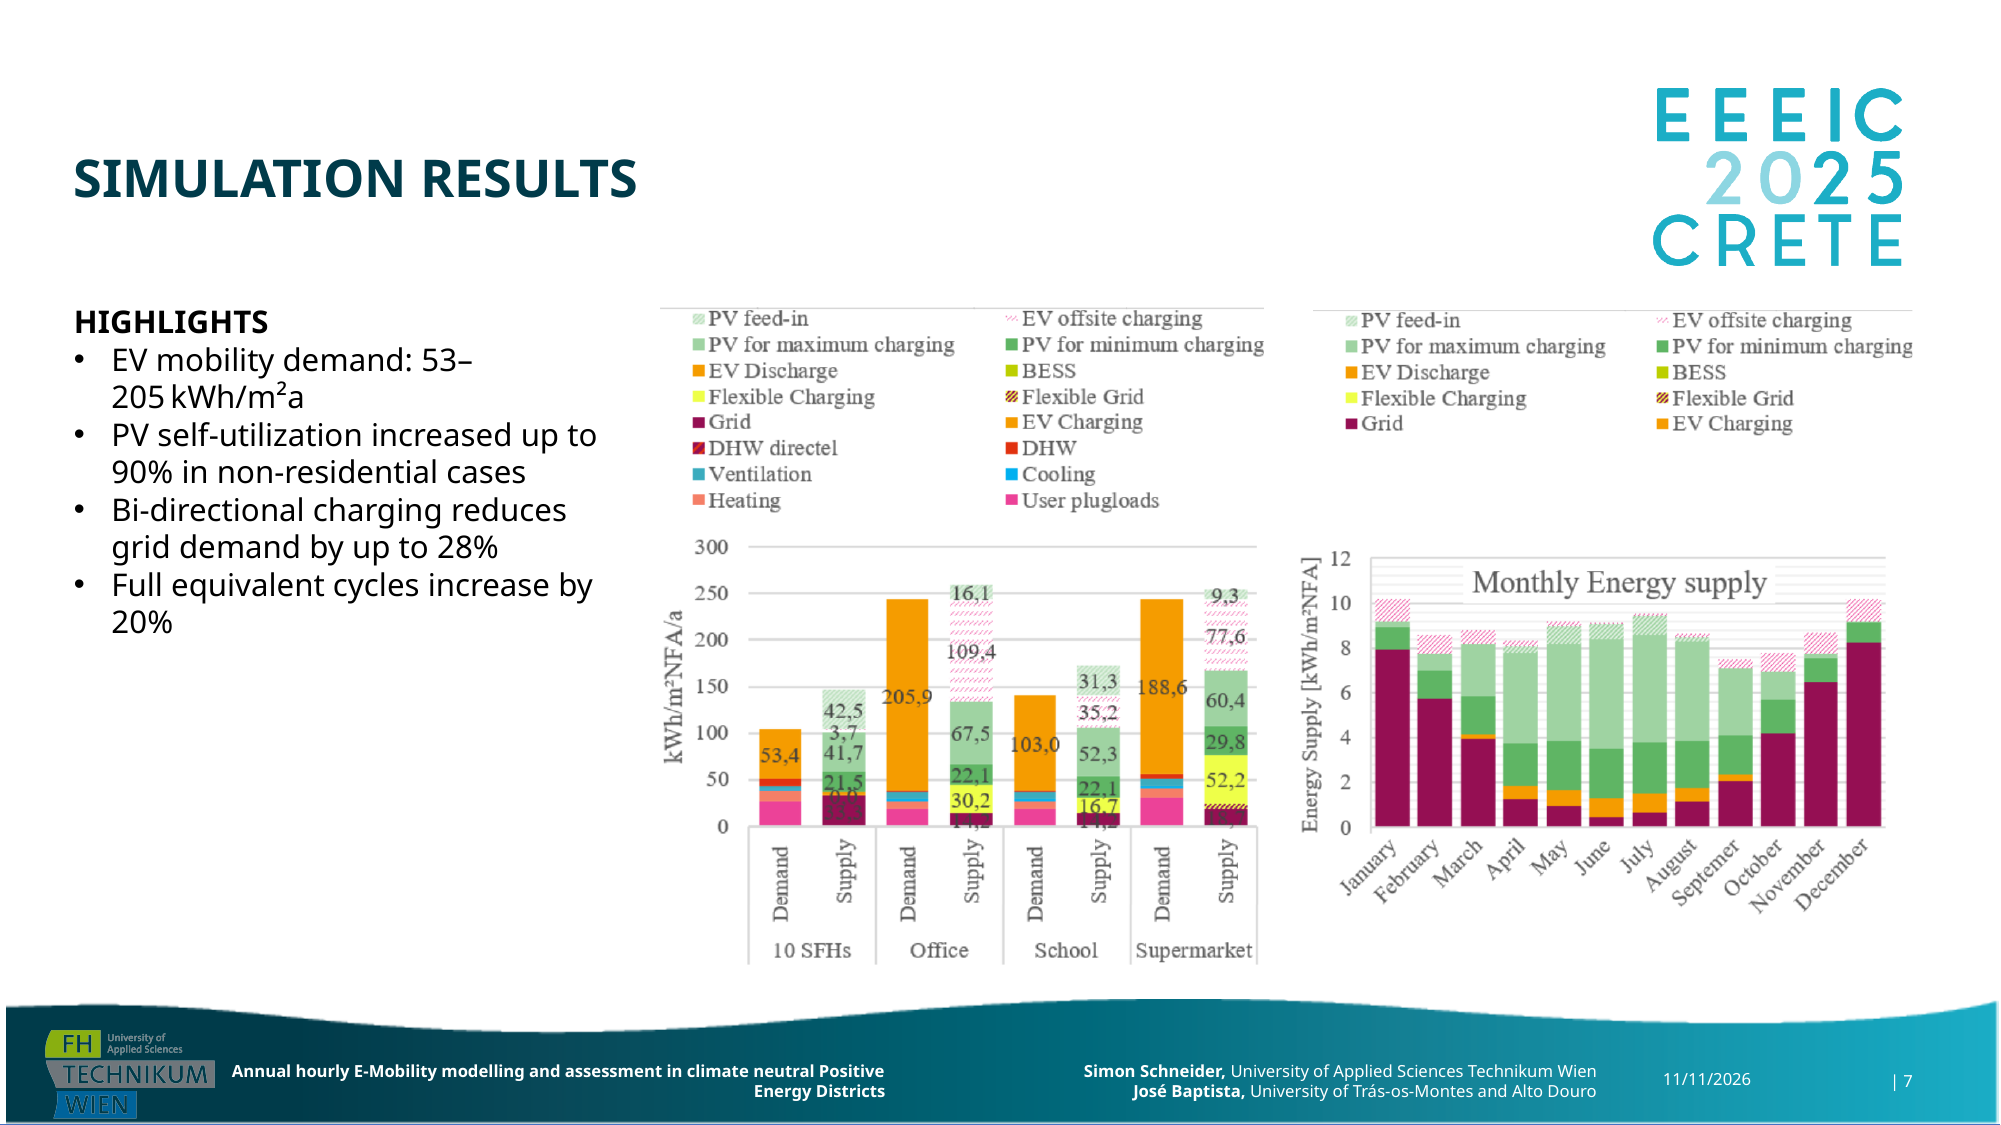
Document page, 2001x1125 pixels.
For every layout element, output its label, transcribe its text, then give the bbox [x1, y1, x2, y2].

picture [660, 307, 1264, 965]
list HIGHLIGHTS EV mobility demand: 53–205 kWh/m²a PV self-utilization increased up to 90% in non-residential cases Bi-directional charging reduces grid demand by up to 28% Full equivalent cycles increase by 20% [59, 295, 622, 978]
picture [378, 1066, 382, 1076]
title SIMULATION RESULTS [59, 59, 1940, 296]
picture [6, 999, 1999, 1125]
picture [297, 1065, 302, 1076]
picture [46, 1031, 100, 1057]
picture [480, 1069, 487, 1076]
picture [1268, 309, 1913, 436]
picture [47, 1061, 214, 1087]
picture [371, 1066, 375, 1076]
picture [1296, 543, 1888, 917]
picture [464, 1065, 476, 1076]
picture [233, 1069, 242, 1076]
picture [55, 1092, 136, 1118]
picture [356, 1066, 361, 1076]
picture [1652, 88, 1902, 266]
picture [422, 1067, 426, 1077]
picture [396, 1065, 404, 1076]
picture [429, 1068, 434, 1080]
picture [341, 1069, 348, 1080]
